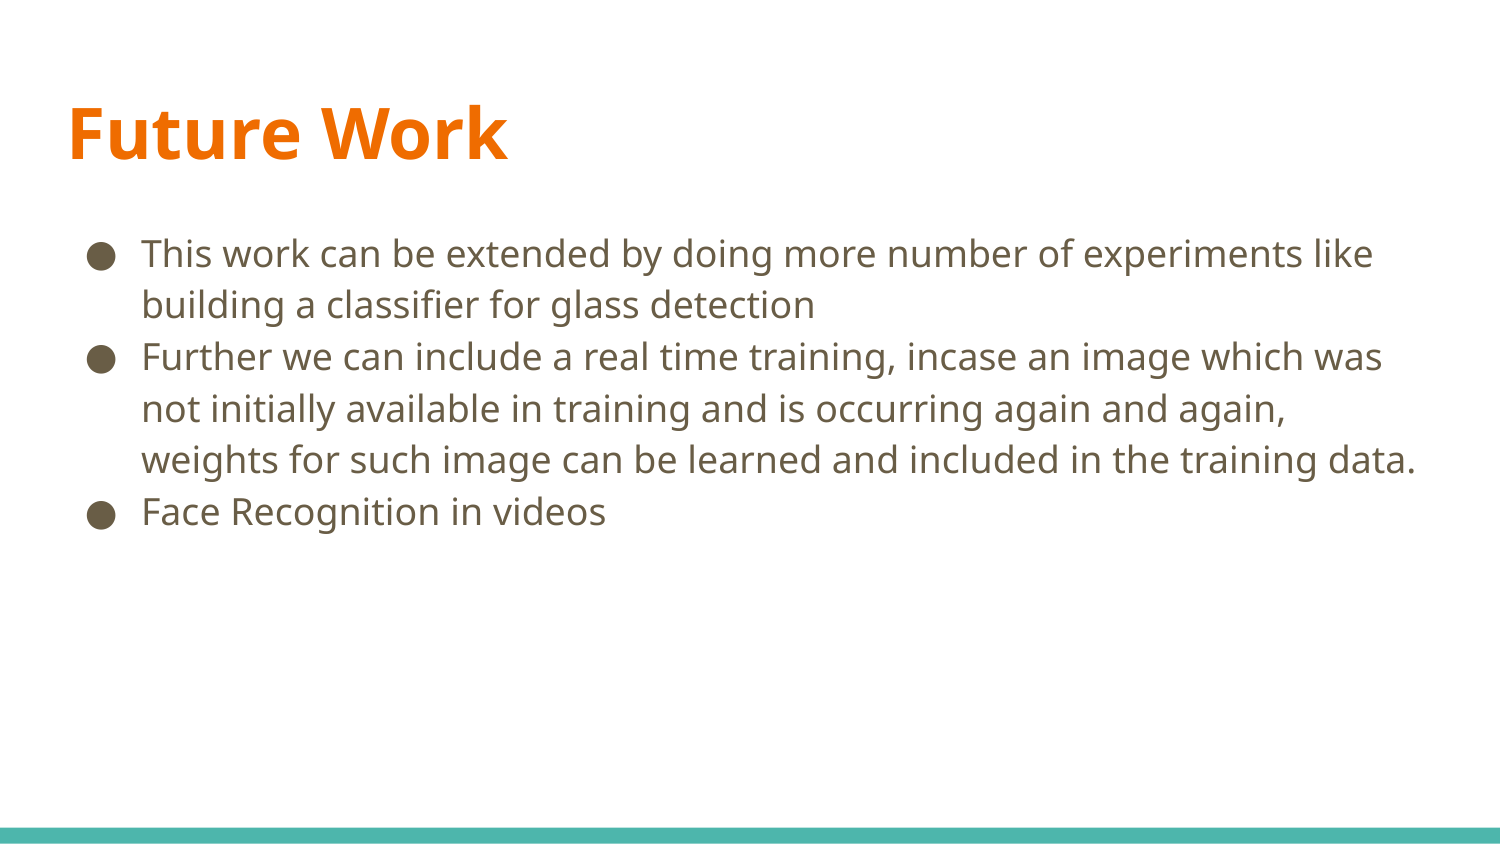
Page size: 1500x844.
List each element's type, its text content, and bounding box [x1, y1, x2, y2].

title Future Work [51, 72, 1449, 189]
list This work can be extended by doing more number of experiments like building a classifier for glass detection Further we can include a real time training, incase an image which was not initially available in training and is occurring again and again, weights for such image can be learned and included in the training data. Face Recognition in videos [51, 207, 1449, 750]
